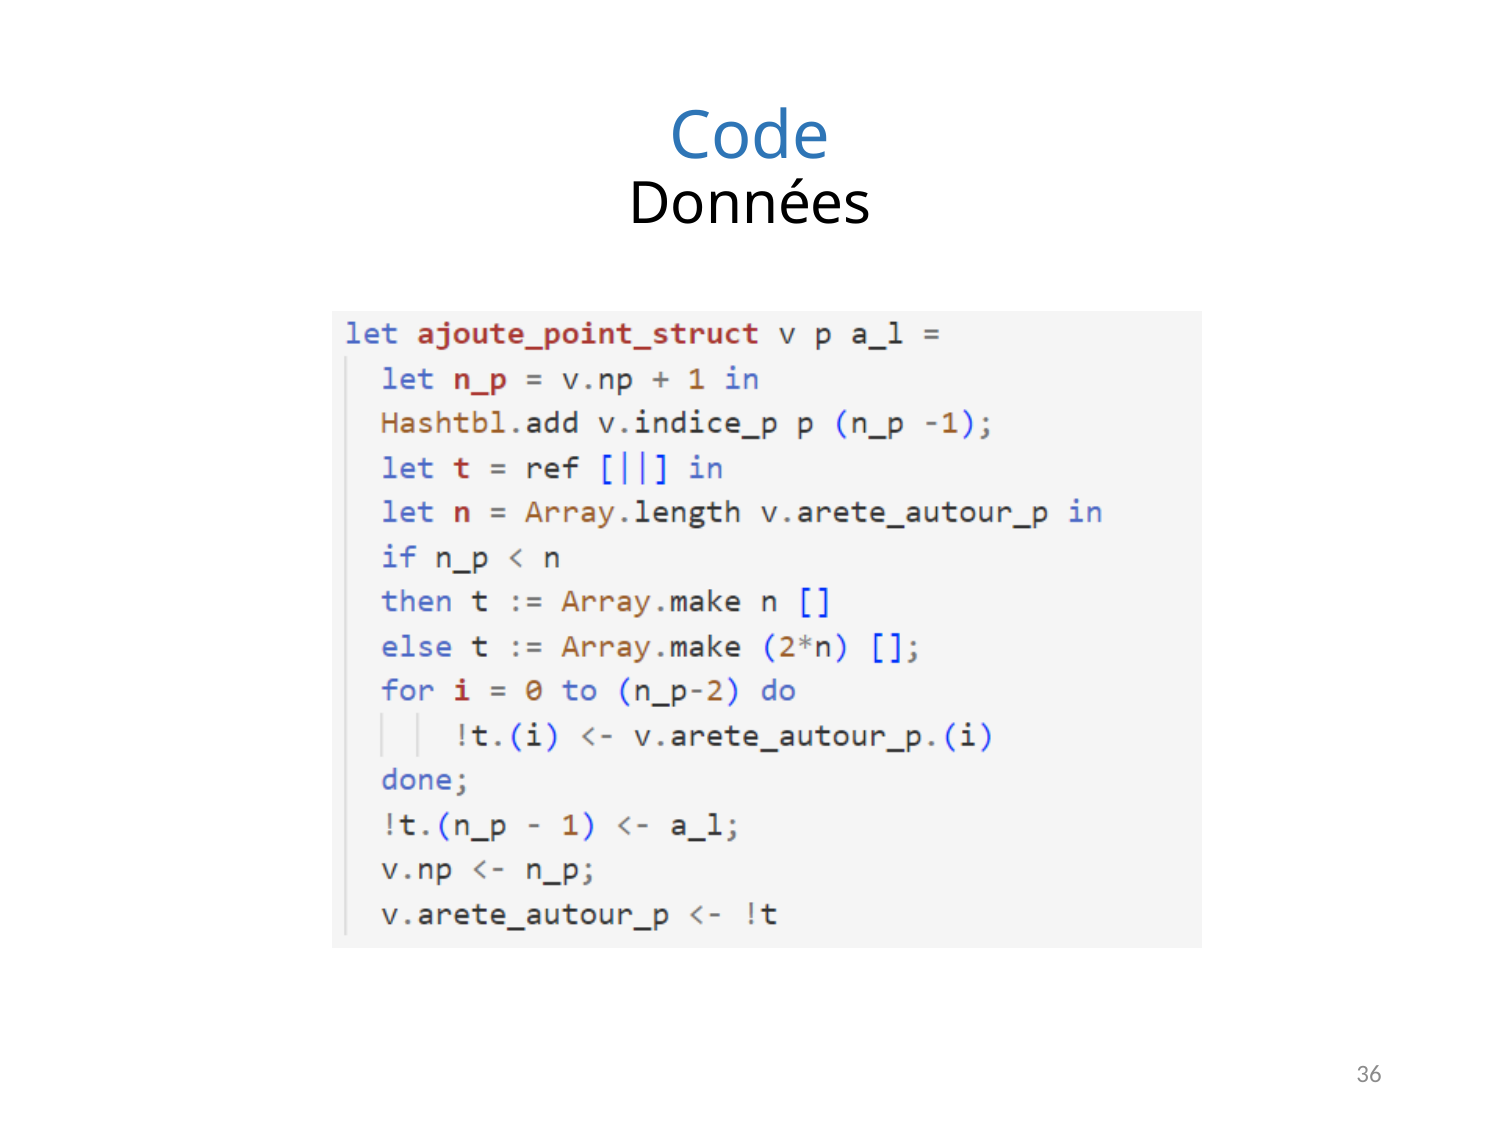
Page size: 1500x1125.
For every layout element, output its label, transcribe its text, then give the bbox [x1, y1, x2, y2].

slide_number 36 [1059, 1042, 1397, 1103]
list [332, 311, 1202, 948]
title Code Données [103, 59, 1397, 278]
